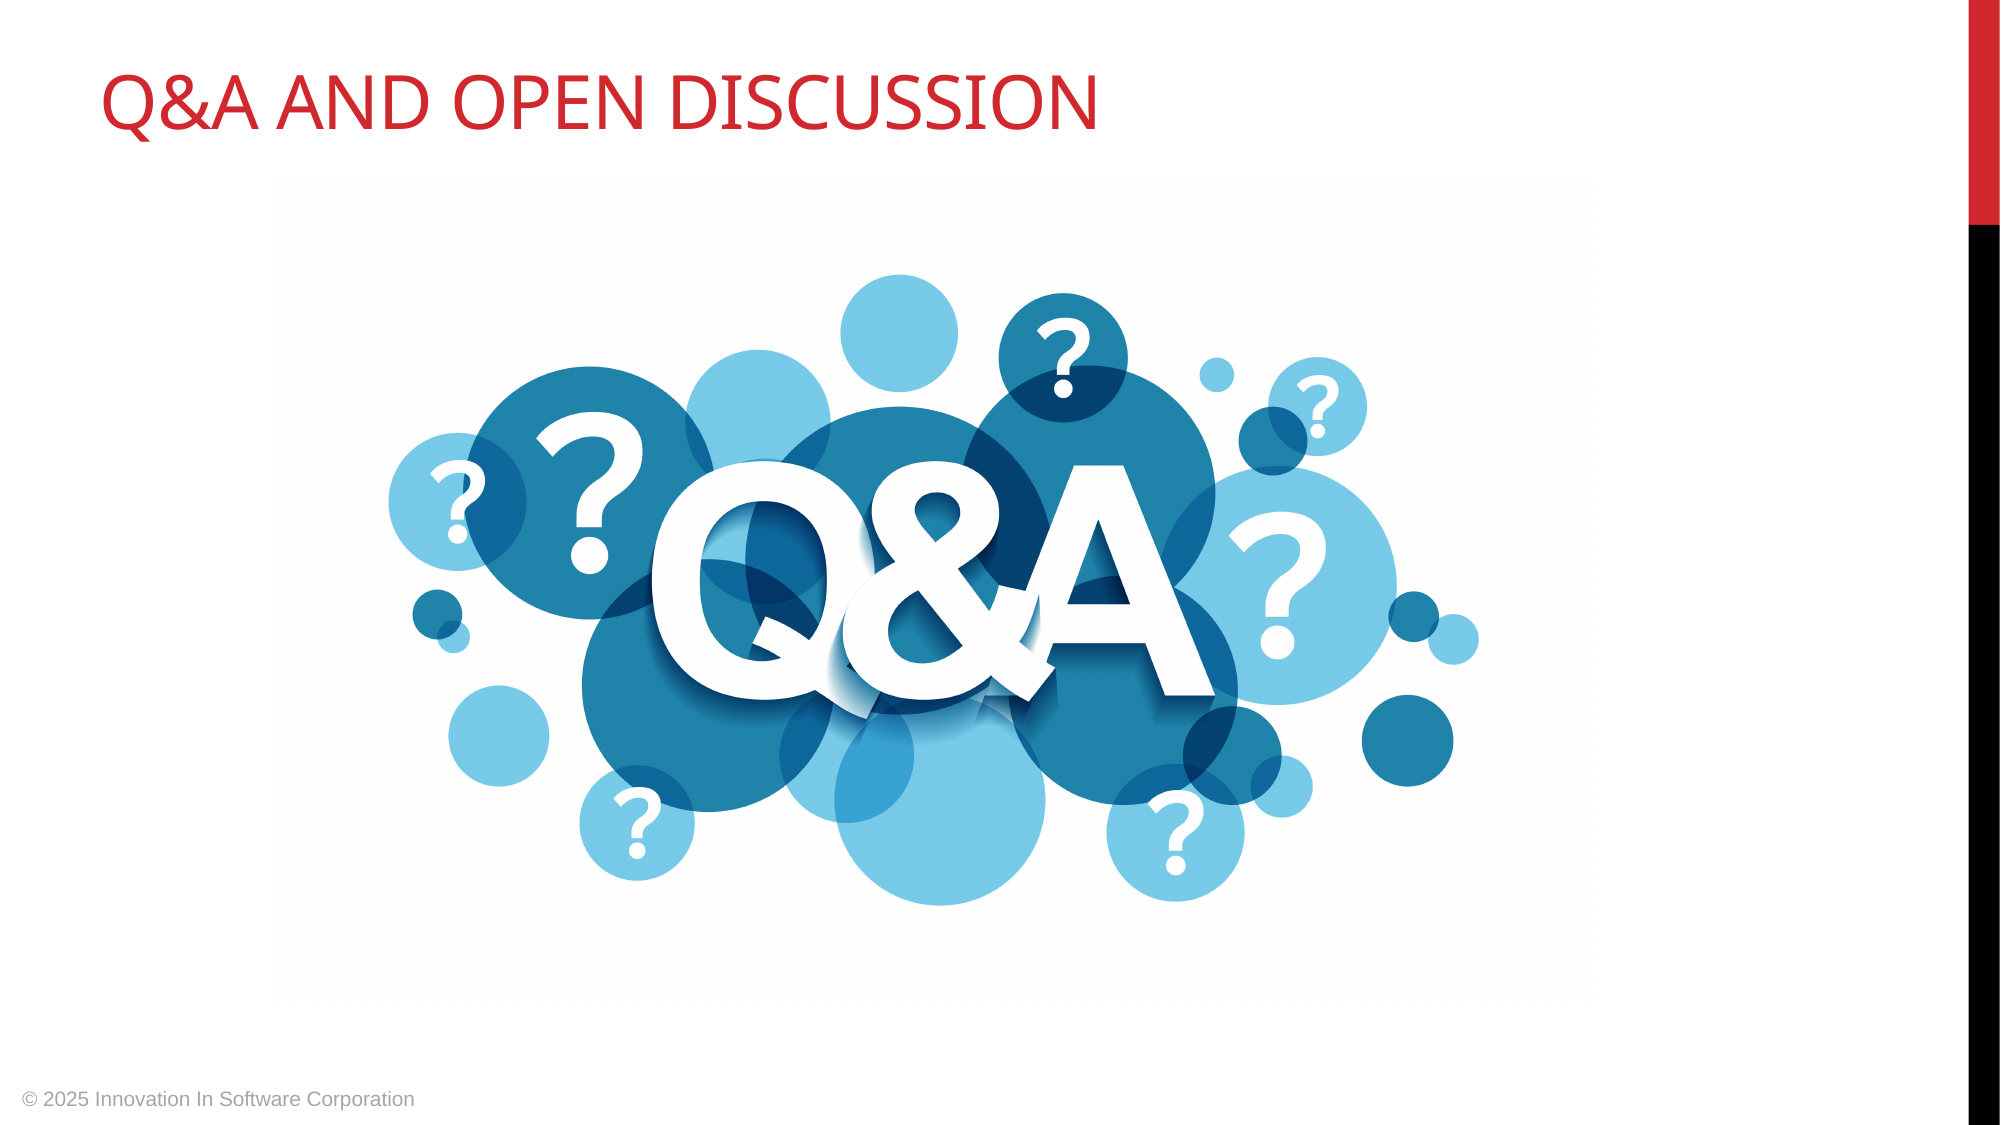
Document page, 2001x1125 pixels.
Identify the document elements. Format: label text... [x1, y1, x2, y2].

footer © 2025 Innovation In Software Corporation [7, 1078, 758, 1125]
title Q&A and open discussion [99, 25, 1749, 145]
picture [269, 175, 1597, 1005]
